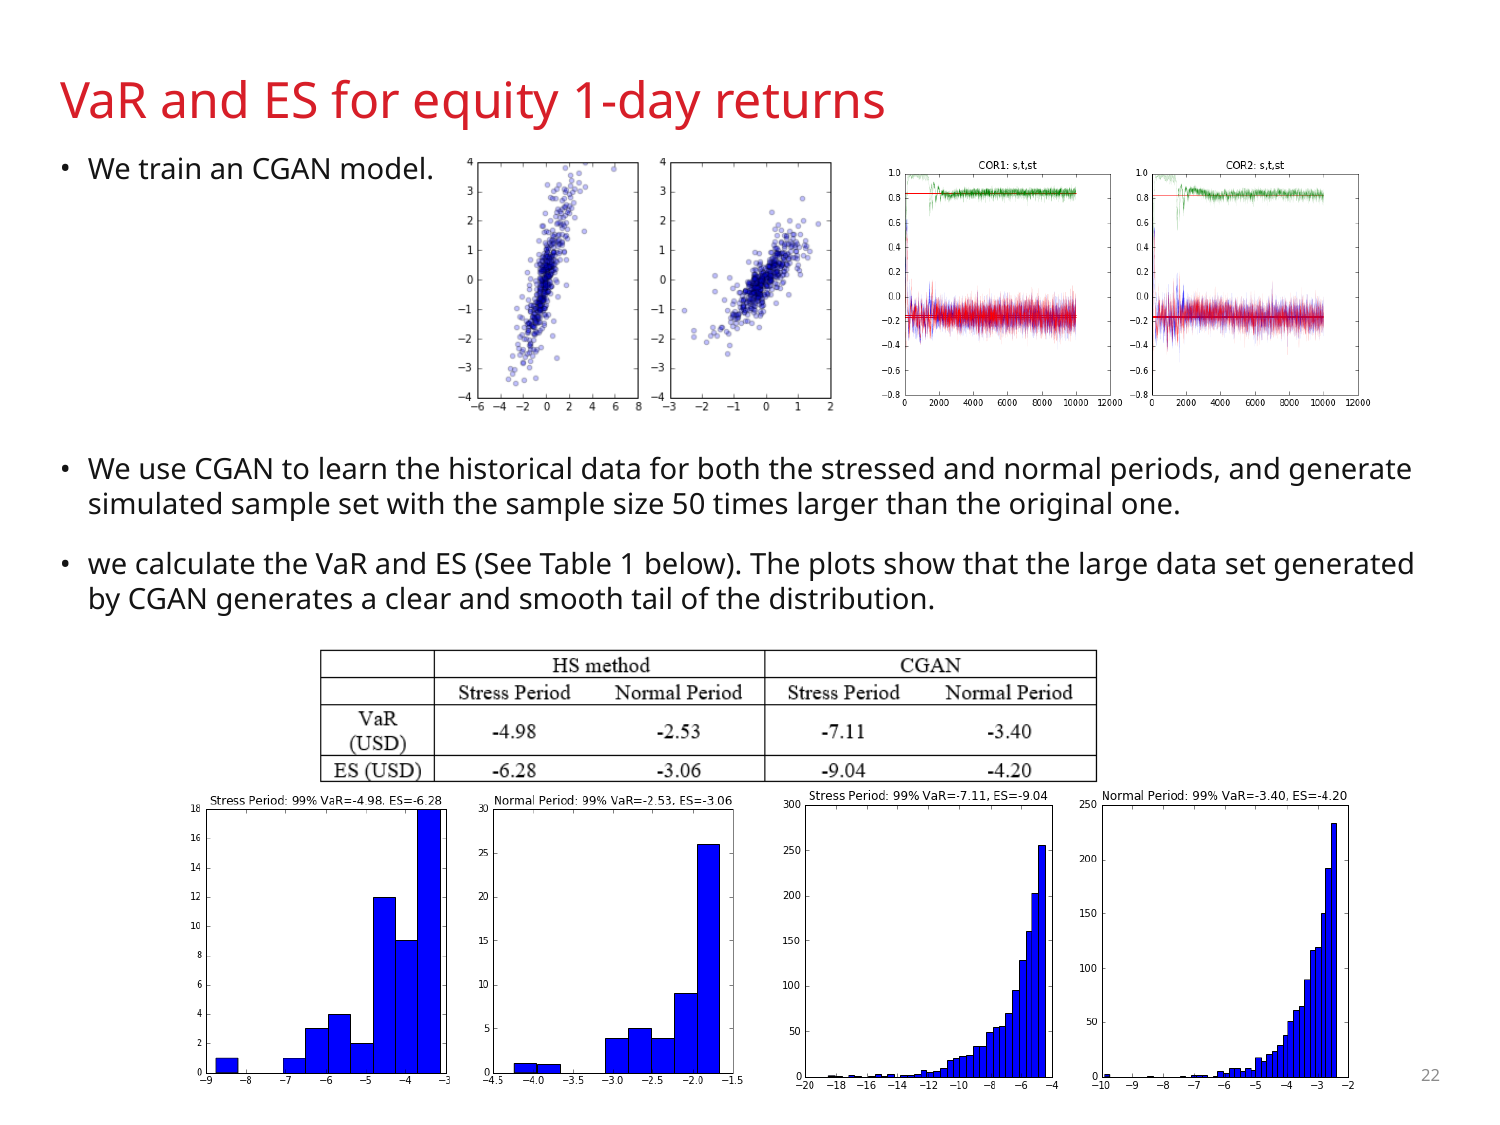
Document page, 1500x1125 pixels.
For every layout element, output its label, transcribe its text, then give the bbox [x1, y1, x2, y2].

picture [183, 643, 1362, 1098]
slide_number 22 [1380, 1050, 1440, 1088]
list We train an CGAN model. We use CGAN to learn the historical data for both the stressed and normal periods, and generate simulated sample set with the sample size 50 times larger than the original one. we calculate the VaR and ES (See Table 1 below). The plots show that the large data set generated by CGAN generates a clear and smooth tail of the distribution. [59, 149, 1440, 1012]
picture [875, 153, 1377, 425]
title VaR and ES for equity 1-day returns [60, 75, 1440, 149]
picture [449, 158, 841, 421]
